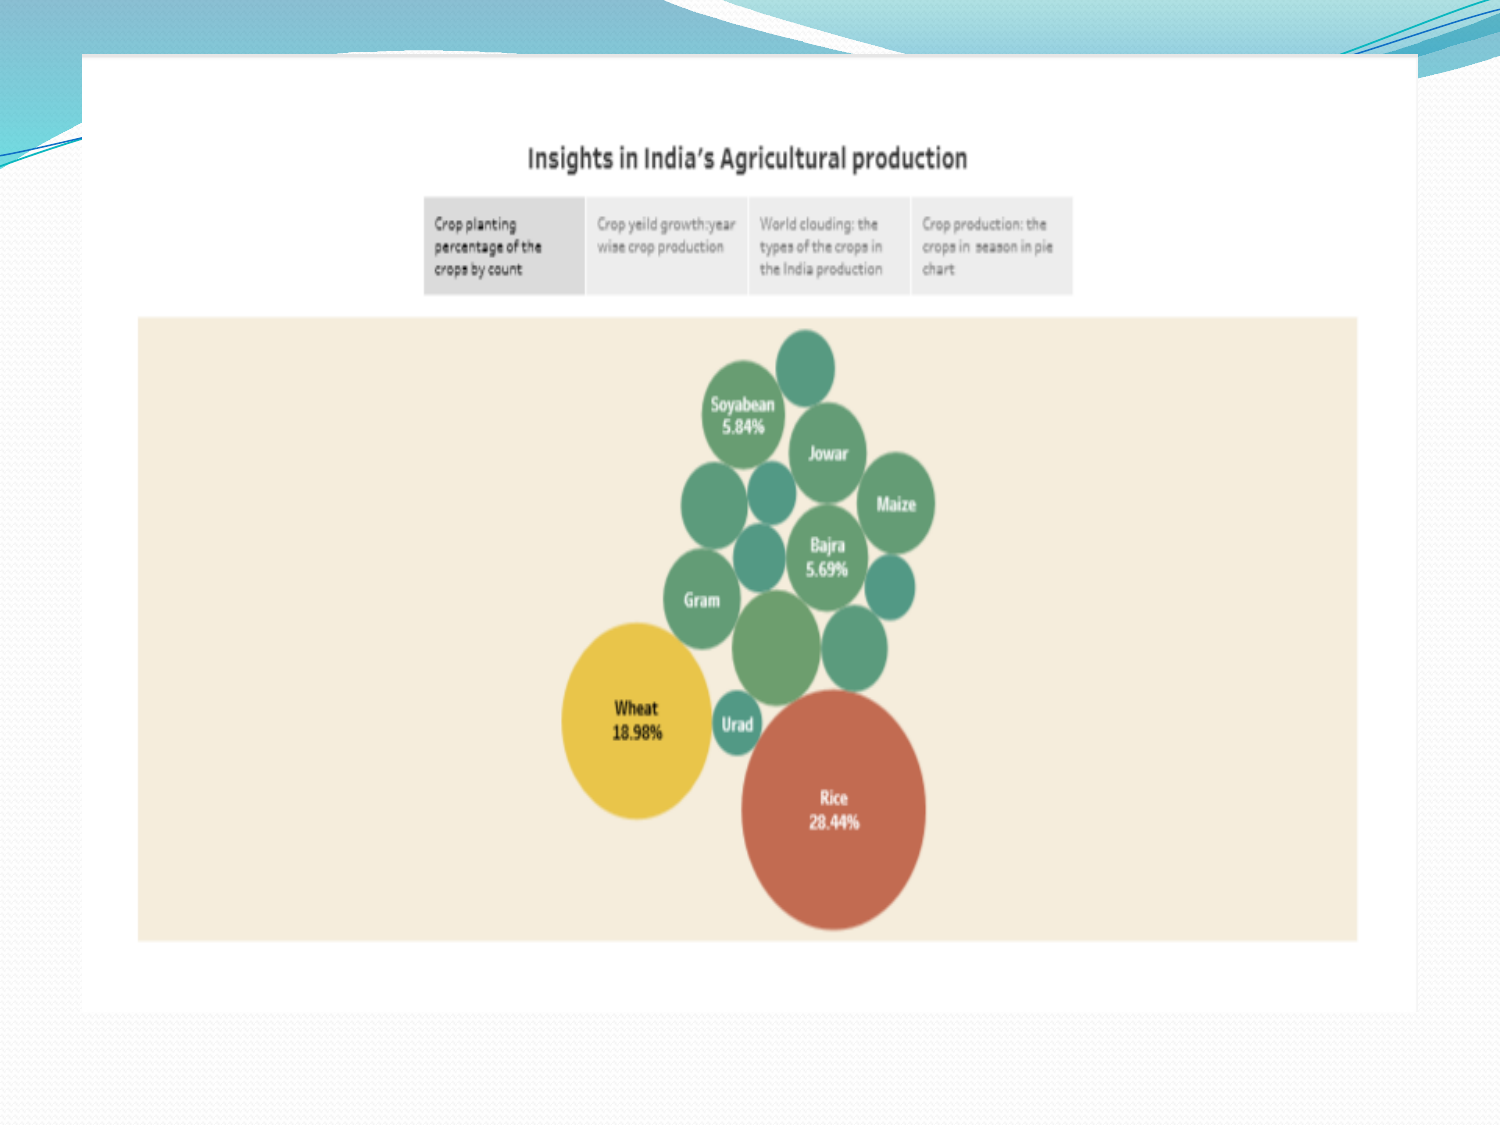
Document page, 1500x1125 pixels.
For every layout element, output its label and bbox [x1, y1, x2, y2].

picture [81, 54, 1419, 1012]
